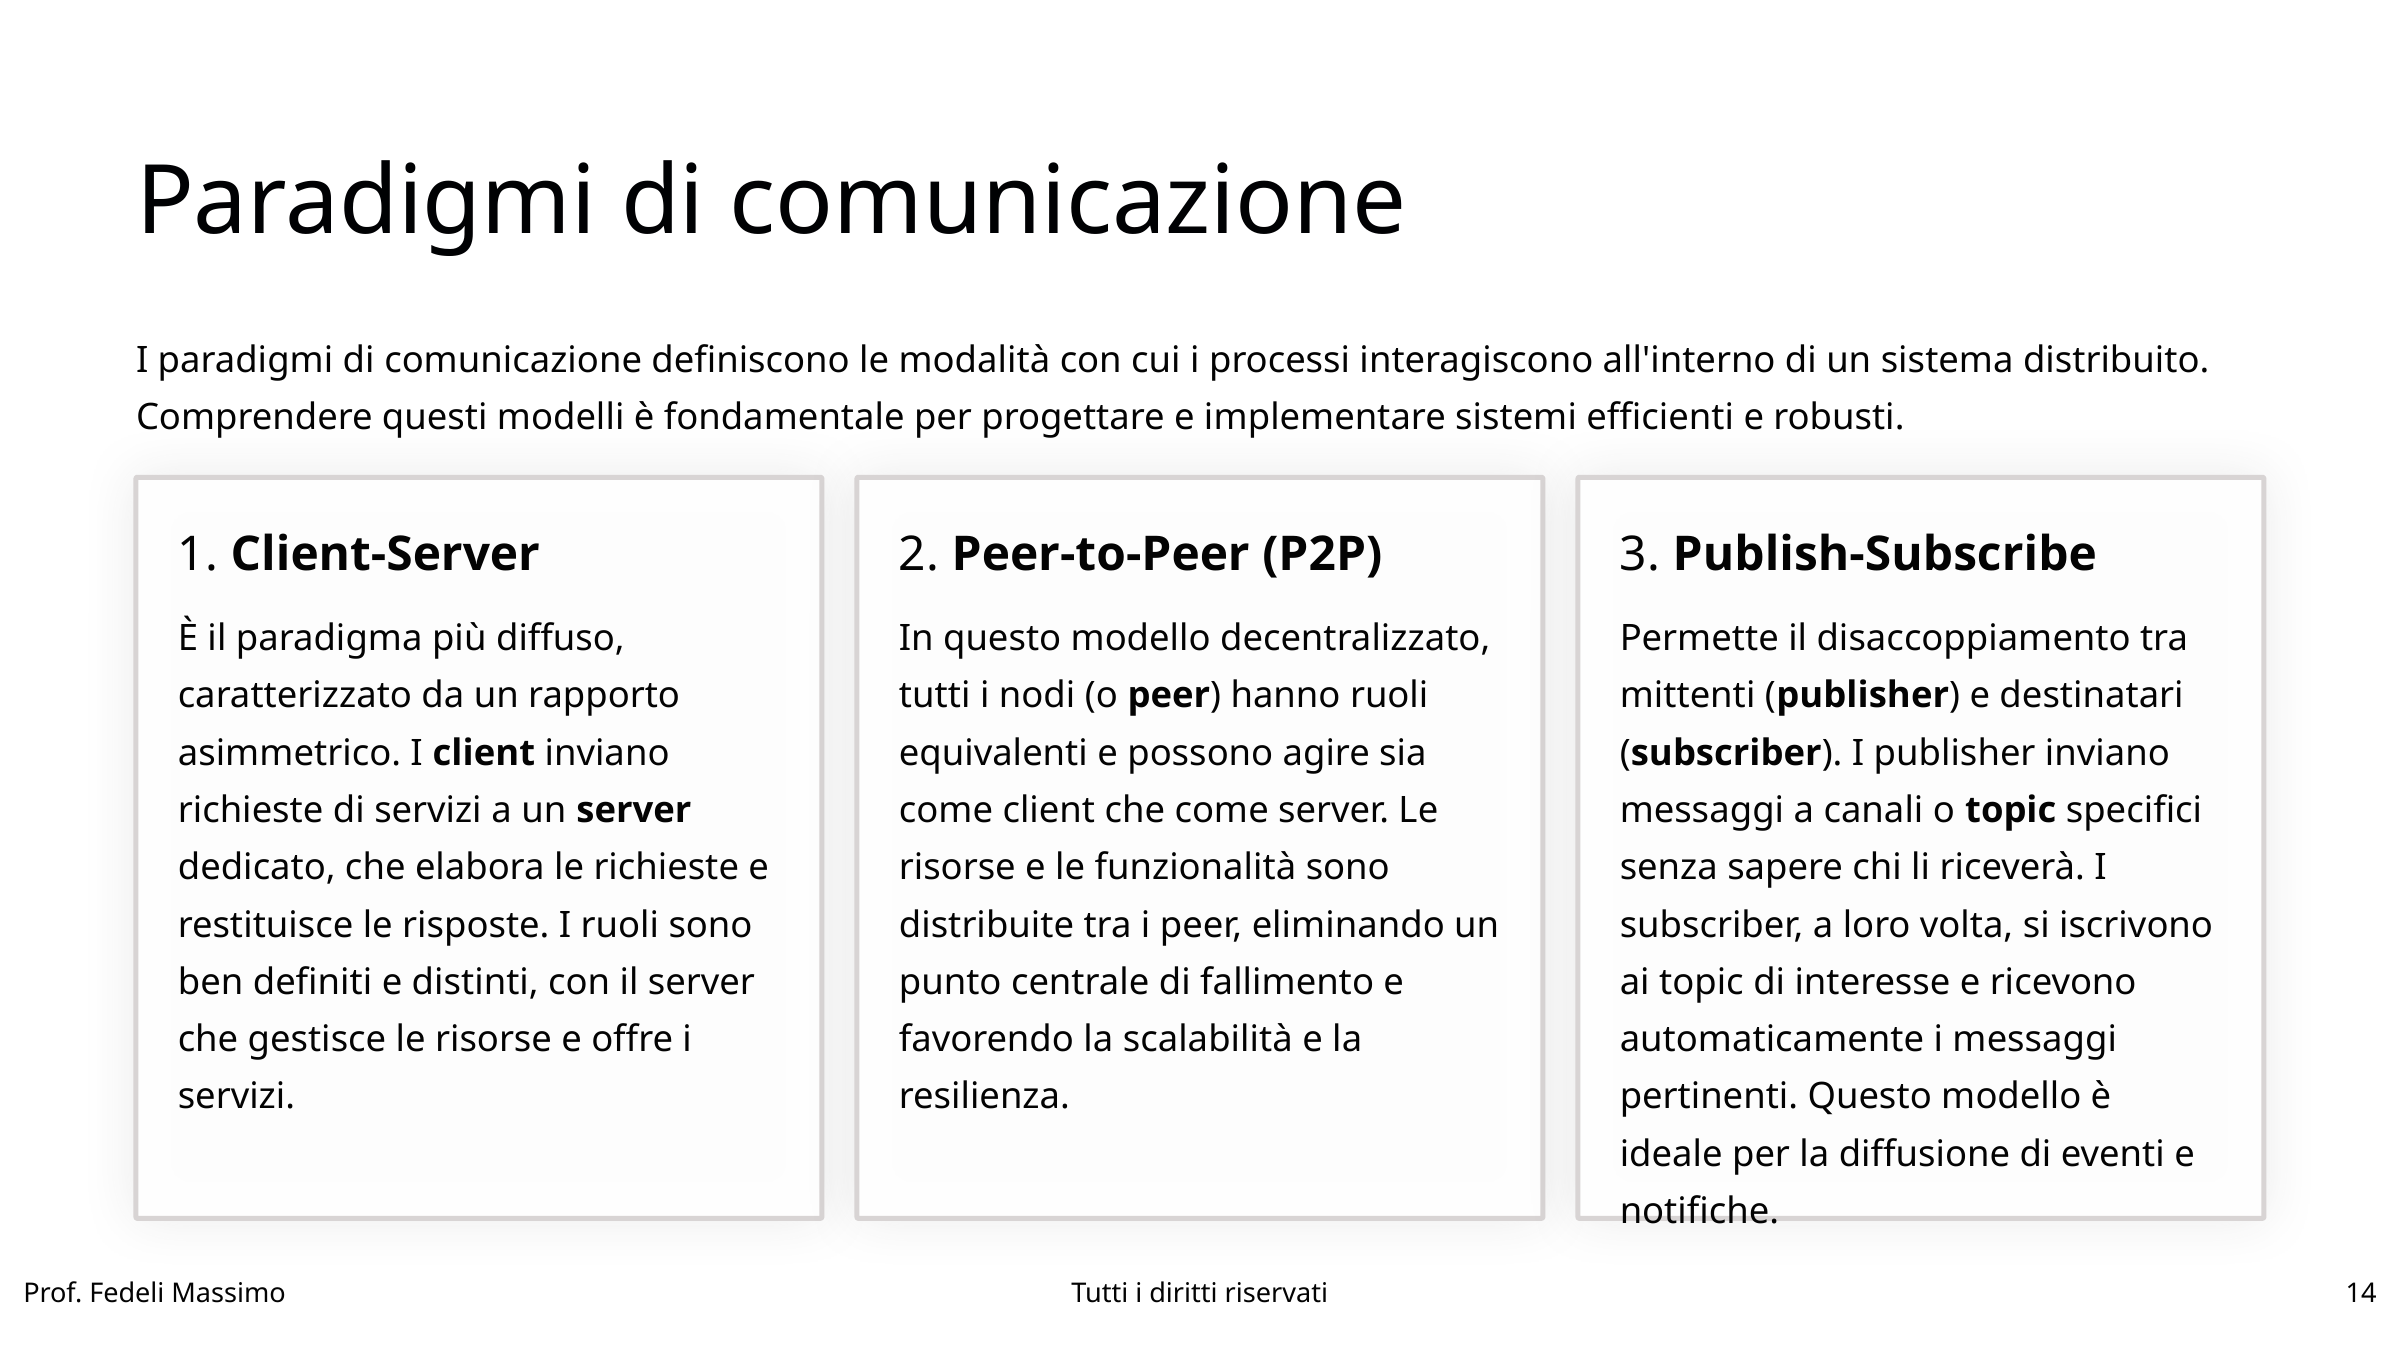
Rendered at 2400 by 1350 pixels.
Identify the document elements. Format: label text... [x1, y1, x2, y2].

text_box Tutti i diritti riservati [1068, 1266, 1332, 1310]
text_box 3. Publish-Subscribe [1619, 519, 2104, 580]
text_box Prof. Fedeli Massimo [23, 1266, 289, 1310]
text_box Paradigmi di comunicazione [136, 131, 1263, 253]
text_box In questo modello decentralizzato, tutti i nodi (o peer) hanno ruoli equivalenti e possono agire sia come client che come server. Le risorse e le funzionalità sono distribuite tra i peer, eliminando un punto centrale di fallimento e favorendo la scalabilità e la resilienza. [898, 600, 1501, 1062]
text_box 14 [2317, 1266, 2377, 1310]
text_box [135, 477, 822, 1219]
text_box 1. Client-Server [177, 519, 662, 580]
text_box Permette il disaccoppiamento tra mittenti (publisher) e destinatari (subscriber). I publisher inviano messaggi a canali o topic specifici senza sapere chi li riceverà. I subscriber, a loro volta, si iscrivono ai topic di interesse e ricevono automaticamente i messaggi pertinenti. Questo modello è ideale per la diffusione di eventi e notifiche. [1619, 600, 2222, 1177]
text_box 2. Peer-to-Peer (P2P) [898, 519, 1383, 580]
text_box È il paradigma più diffuso, caratterizzato da un rapporto asimmetrico. I client inviano richieste di servizi a un server dedicato, che elabora le richieste e restituisce le risposte. I ruoli sono ben definiti e distinti, con il server che gestisce le risorse e offre i servizi. [177, 600, 780, 1062]
text_box [1577, 477, 2264, 1219]
text_box I paradigmi di comunicazione definiscono le modalità con cui i processi interagiscono all'interno di un sistema distribuito. Comprendere questi modelli è fondamentale per progettare e implementare sistemi efficienti e robusti. [135, 322, 2264, 438]
text_box [856, 477, 1543, 1219]
